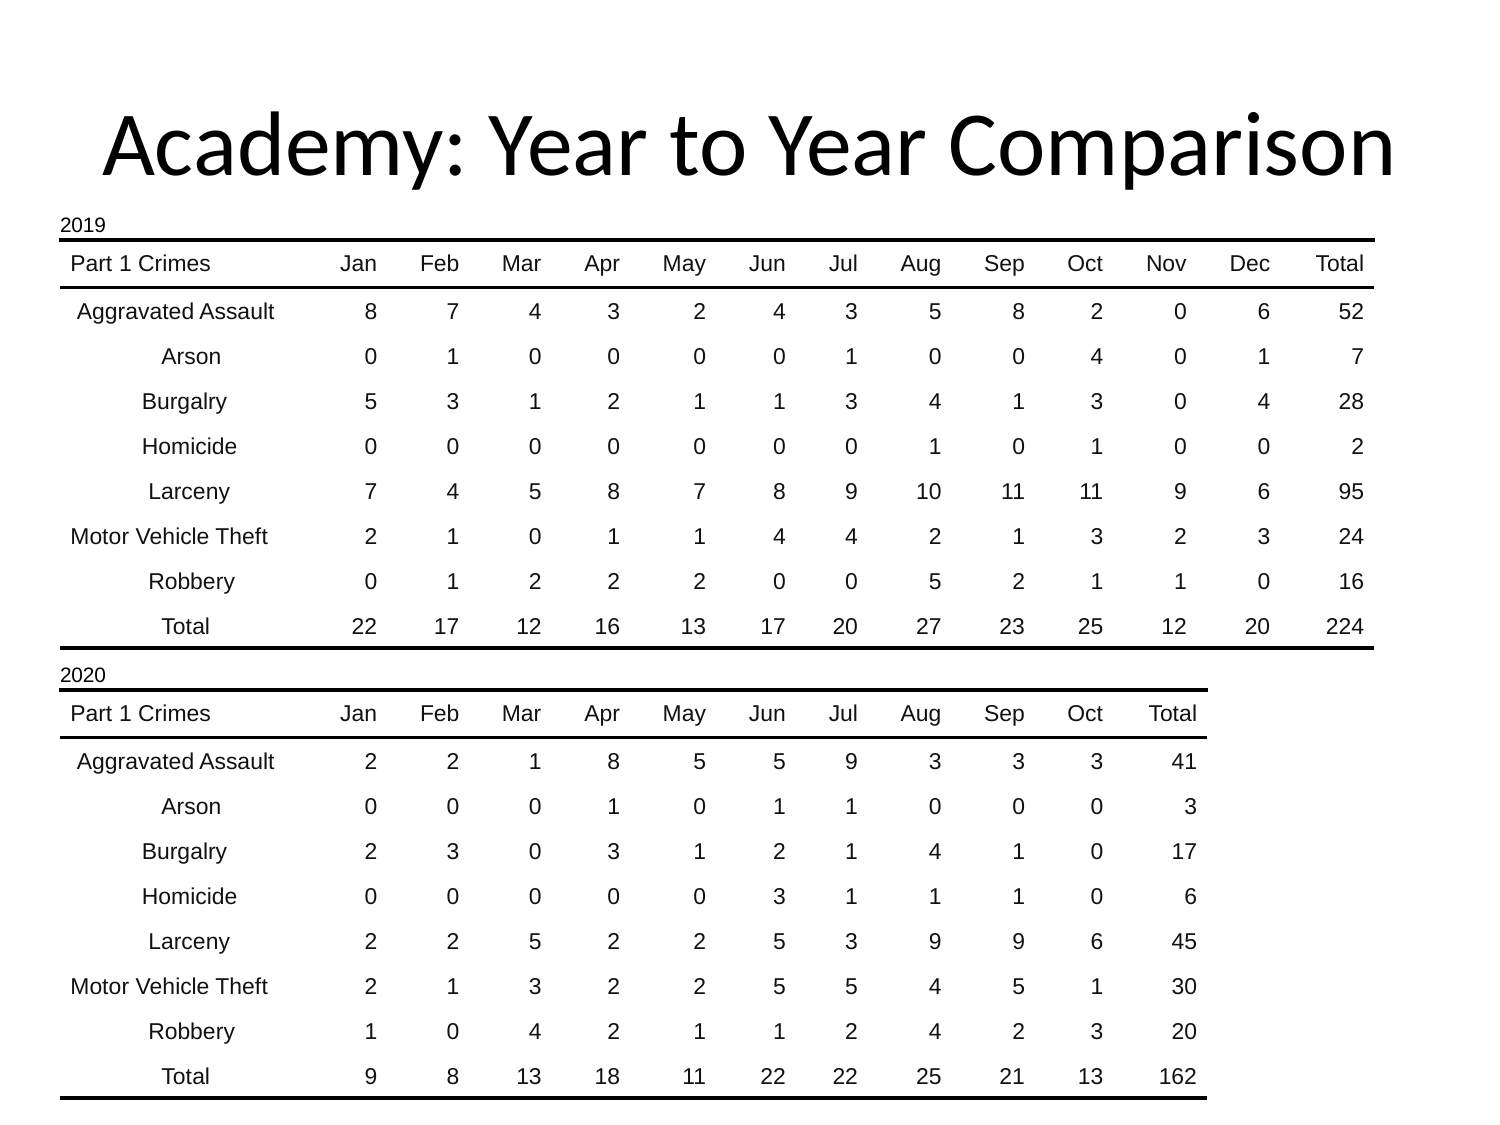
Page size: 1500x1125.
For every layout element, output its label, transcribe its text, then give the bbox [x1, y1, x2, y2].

table_cell 13 [470, 1055, 552, 1096]
table_cell 2 [952, 558, 1035, 605]
table_cell 0 [1114, 425, 1197, 468]
table_cell 0 [630, 335, 717, 378]
table_cell 0 [630, 785, 717, 828]
table_cell May [630, 242, 717, 286]
table_cell May [630, 692, 717, 736]
table_cell Arson [60, 335, 308, 378]
table_cell 24 [1281, 515, 1374, 558]
table_cell 3 [952, 739, 1035, 785]
table_cell 1 [630, 828, 717, 875]
table_cell Motor Vehicle Theft [60, 515, 308, 558]
table_cell 1 [717, 785, 796, 828]
table_cell 0 [388, 425, 470, 468]
table_cell 2 [1114, 515, 1197, 558]
table_cell 7 [1281, 335, 1374, 378]
table_cell 1 [308, 1008, 388, 1055]
table_cell 4 [717, 289, 796, 335]
table_cell 1 [717, 1008, 796, 1055]
table_cell 16 [1281, 558, 1374, 605]
table_cell 0 [1197, 558, 1281, 605]
table_cell 6 [1035, 918, 1114, 965]
table_cell Jun [717, 692, 796, 736]
table_cell 1 [952, 828, 1035, 875]
table_cell 2 [388, 918, 470, 965]
table_cell 0 [1114, 289, 1197, 335]
table_cell 5 [308, 378, 388, 425]
table_cell Aug [868, 242, 952, 286]
table_cell 22 [308, 605, 388, 646]
table_cell 4 [470, 289, 552, 335]
table_cell 8 [717, 468, 796, 515]
table_cell 4 [868, 1008, 952, 1055]
table_cell Burgalry [60, 828, 308, 875]
table_cell 2 [952, 1008, 1035, 1055]
table_cell 3 [868, 739, 952, 785]
table_cell 7 [388, 289, 470, 335]
table_cell 45 [1114, 918, 1207, 965]
table_cell 1 [1197, 335, 1281, 378]
table_cell Jun [717, 242, 796, 286]
table_cell 0 [552, 875, 630, 918]
table_cell 6 [1114, 875, 1207, 918]
table_cell 0 [630, 875, 717, 918]
table_cell 2 [630, 918, 717, 965]
table_cell 5 [470, 468, 552, 515]
table_cell 0 [308, 425, 388, 468]
table_cell Jan [308, 242, 388, 286]
table_cell 1 [388, 335, 470, 378]
table_cell 1 [796, 335, 868, 378]
table_cell 52 [1281, 289, 1374, 335]
table_cell 0 [952, 335, 1035, 378]
table_header 2020 [61, 661, 1207, 688]
table_cell 2 [717, 828, 796, 875]
table_cell 0 [1035, 785, 1114, 828]
table_cell Homicide [60, 875, 308, 918]
table_cell 8 [388, 1055, 470, 1096]
table_cell 0 [470, 828, 552, 875]
table_cell 8 [952, 289, 1035, 335]
table_cell 3 [1035, 739, 1114, 785]
table_cell 95 [1281, 468, 1374, 515]
table_cell 0 [1035, 875, 1114, 918]
table_cell Part 1 Crimes [60, 692, 308, 736]
table_cell Oct [1035, 692, 1114, 736]
table_cell 12 [470, 605, 552, 646]
table_cell 28 [1281, 378, 1374, 425]
table_cell 5 [470, 918, 552, 965]
title Academy: Year to Year Comparison [75, 45, 1425, 233]
table_cell 4 [717, 515, 796, 558]
table_cell 4 [1197, 378, 1281, 425]
table_cell Robbery [60, 1008, 308, 1055]
table_cell 2 [630, 558, 717, 605]
table_cell 1 [388, 515, 470, 558]
table_cell 41 [1114, 739, 1207, 785]
table_cell 4 [470, 1008, 552, 1055]
table_cell 13 [1035, 1055, 1114, 1096]
table_cell 1 [470, 739, 552, 785]
table_cell Mar [470, 692, 552, 736]
table_cell 2 [1281, 425, 1374, 468]
table_cell 21 [952, 1055, 1035, 1096]
table_cell Nov [1114, 242, 1197, 286]
table_cell 3 [796, 378, 868, 425]
table_cell 1 [717, 378, 796, 425]
table_cell 1 [868, 875, 952, 918]
table_cell 5 [717, 739, 796, 785]
table_cell 3 [1035, 515, 1114, 558]
table_cell 1 [1114, 558, 1197, 605]
table_cell Feb [388, 692, 470, 736]
table_cell 1 [796, 785, 868, 828]
table_cell 17 [717, 605, 796, 646]
table_cell 2 [552, 965, 630, 1008]
table_cell 5 [868, 289, 952, 335]
table_cell Homicide [60, 425, 308, 468]
table_cell 0 [717, 335, 796, 378]
table_cell 17 [1114, 828, 1207, 875]
table_cell 224 [1281, 605, 1374, 646]
table_cell 25 [1035, 605, 1114, 646]
table_cell Total [1114, 692, 1207, 736]
table_cell 4 [1035, 335, 1114, 378]
table_cell 5 [868, 558, 952, 605]
table_cell 5 [630, 739, 717, 785]
table_cell 1 [868, 425, 952, 468]
table_cell 0 [717, 425, 796, 468]
table_cell 30 [1114, 965, 1207, 1008]
table_cell 9 [308, 1055, 388, 1096]
table_cell 0 [470, 515, 552, 558]
table_cell 1 [796, 875, 868, 918]
table_cell 0 [868, 335, 952, 378]
table_cell 0 [1197, 425, 1281, 468]
table_cell 11 [630, 1055, 717, 1096]
table_cell 9 [796, 739, 868, 785]
table_cell 9 [868, 918, 952, 965]
table_cell 2 [630, 289, 717, 335]
table_cell 0 [388, 1008, 470, 1055]
table_cell Arson [60, 785, 308, 828]
table_cell 0 [796, 425, 868, 468]
table_cell Feb [388, 242, 470, 286]
table_cell 7 [630, 468, 717, 515]
table_cell 0 [952, 425, 1035, 468]
table_cell 1 [552, 515, 630, 558]
table_cell 1 [630, 1008, 717, 1055]
table_cell 0 [308, 875, 388, 918]
table_cell 3 [388, 378, 470, 425]
table_cell 0 [388, 785, 470, 828]
table_cell Aug [868, 692, 952, 736]
table_cell 25 [868, 1055, 952, 1096]
table_cell 1 [630, 378, 717, 425]
table_cell 2 [630, 965, 717, 1008]
table_cell 20 [1197, 605, 1281, 646]
table_cell 0 [1114, 335, 1197, 378]
table_cell 18 [552, 1055, 630, 1096]
table_cell 0 [308, 335, 388, 378]
table_cell 9 [796, 468, 868, 515]
table_cell 3 [796, 289, 868, 335]
table_cell 0 [470, 785, 552, 828]
table_cell 20 [1114, 1008, 1207, 1055]
table_cell 2 [1035, 289, 1114, 335]
table_cell 0 [470, 335, 552, 378]
table_cell 4 [388, 468, 470, 515]
table_cell 2 [308, 515, 388, 558]
table_cell 6 [1197, 468, 1281, 515]
table_cell 2 [552, 378, 630, 425]
table_cell 13 [630, 605, 717, 646]
table_cell 8 [552, 739, 630, 785]
table_cell 11 [952, 468, 1035, 515]
table_header 2019 [61, 211, 1374, 238]
table_cell Larceny [60, 918, 308, 965]
table_cell Part 1 Crimes [60, 242, 308, 286]
table_cell Aggravated Assault [60, 739, 308, 785]
table_cell 2 [308, 828, 388, 875]
table_cell 0 [1035, 828, 1114, 875]
table_cell 3 [388, 828, 470, 875]
table_cell 7 [308, 468, 388, 515]
table_cell 3 [1035, 1008, 1114, 1055]
table_cell 5 [717, 965, 796, 1008]
table_cell 1 [796, 828, 868, 875]
table_cell 22 [796, 1055, 868, 1096]
table_cell 8 [308, 289, 388, 335]
table_cell 5 [796, 965, 868, 1008]
table_cell 0 [308, 785, 388, 828]
table_cell Robbery [60, 558, 308, 605]
table_cell 3 [552, 828, 630, 875]
table_cell 2 [470, 558, 552, 605]
table_cell Jul [796, 692, 868, 736]
table_cell Burgalry [60, 378, 308, 425]
table_cell 20 [796, 605, 868, 646]
table_cell 0 [717, 558, 796, 605]
table_cell Apr [552, 242, 630, 286]
table_cell 2 [552, 1008, 630, 1055]
table_cell 12 [1114, 605, 1197, 646]
table_cell 3 [1197, 515, 1281, 558]
table_cell 5 [952, 965, 1035, 1008]
table_cell 23 [952, 605, 1035, 646]
table_cell 3 [470, 965, 552, 1008]
table_cell 1 [388, 965, 470, 1008]
table_cell 2 [552, 918, 630, 965]
table_cell Total [60, 605, 308, 646]
table_cell 1 [388, 558, 470, 605]
table_cell 3 [717, 875, 796, 918]
table_cell 3 [796, 918, 868, 965]
table_cell Jan [308, 692, 388, 736]
table_cell 2 [552, 558, 630, 605]
table_cell 4 [868, 828, 952, 875]
table_cell 2 [308, 918, 388, 965]
table_cell Sep [952, 242, 1035, 286]
table_cell Apr [552, 692, 630, 736]
table_cell 1 [952, 875, 1035, 918]
table_cell 2 [308, 739, 388, 785]
table_cell 0 [470, 425, 552, 468]
table_cell Aggravated Assault [60, 289, 308, 335]
table_cell 3 [552, 289, 630, 335]
table_cell 16 [552, 605, 630, 646]
table_cell 0 [470, 875, 552, 918]
table_cell 1 [1035, 965, 1114, 1008]
table_cell 17 [388, 605, 470, 646]
table_cell 4 [868, 378, 952, 425]
table_cell Jul [796, 242, 868, 286]
table_cell Motor Vehicle Theft [60, 965, 308, 1008]
table_cell 2 [868, 515, 952, 558]
table_cell 9 [1114, 468, 1197, 515]
table_cell 1 [630, 515, 717, 558]
table_cell 0 [630, 425, 717, 468]
table_cell 1 [470, 378, 552, 425]
table_cell 0 [552, 335, 630, 378]
table_cell 2 [796, 1008, 868, 1055]
table_cell 1 [952, 378, 1035, 425]
table_cell 9 [952, 918, 1035, 965]
table_cell 11 [1035, 468, 1114, 515]
table_cell 5 [717, 918, 796, 965]
table_cell Mar [470, 242, 552, 286]
table_cell 2 [388, 739, 470, 785]
table_cell 1 [952, 515, 1035, 558]
table_cell 22 [717, 1055, 796, 1096]
table_cell 3 [1114, 785, 1207, 828]
table_cell 0 [308, 558, 388, 605]
table_cell 0 [1114, 378, 1197, 425]
table_cell 2 [308, 965, 388, 1008]
table_cell 0 [796, 558, 868, 605]
table_cell Oct [1035, 242, 1114, 286]
table_cell 3 [1035, 378, 1114, 425]
table_cell 4 [868, 965, 952, 1008]
table_cell Sep [952, 692, 1035, 736]
table_cell 0 [952, 785, 1035, 828]
table_cell 0 [388, 875, 470, 918]
table_cell 0 [868, 785, 952, 828]
table_cell Total [60, 1055, 308, 1096]
table_cell 4 [796, 515, 868, 558]
table_cell 10 [868, 468, 952, 515]
table_cell 8 [552, 468, 630, 515]
table_cell Dec [1197, 242, 1281, 286]
table_cell 0 [552, 425, 630, 468]
table_cell Larceny [60, 468, 308, 515]
table_cell 6 [1197, 289, 1281, 335]
table_cell 162 [1114, 1055, 1207, 1096]
table_cell 1 [1035, 425, 1114, 468]
table_cell 1 [552, 785, 630, 828]
table_cell 27 [868, 605, 952, 646]
table_cell 1 [1035, 558, 1114, 605]
table_cell Total [1281, 242, 1374, 286]
